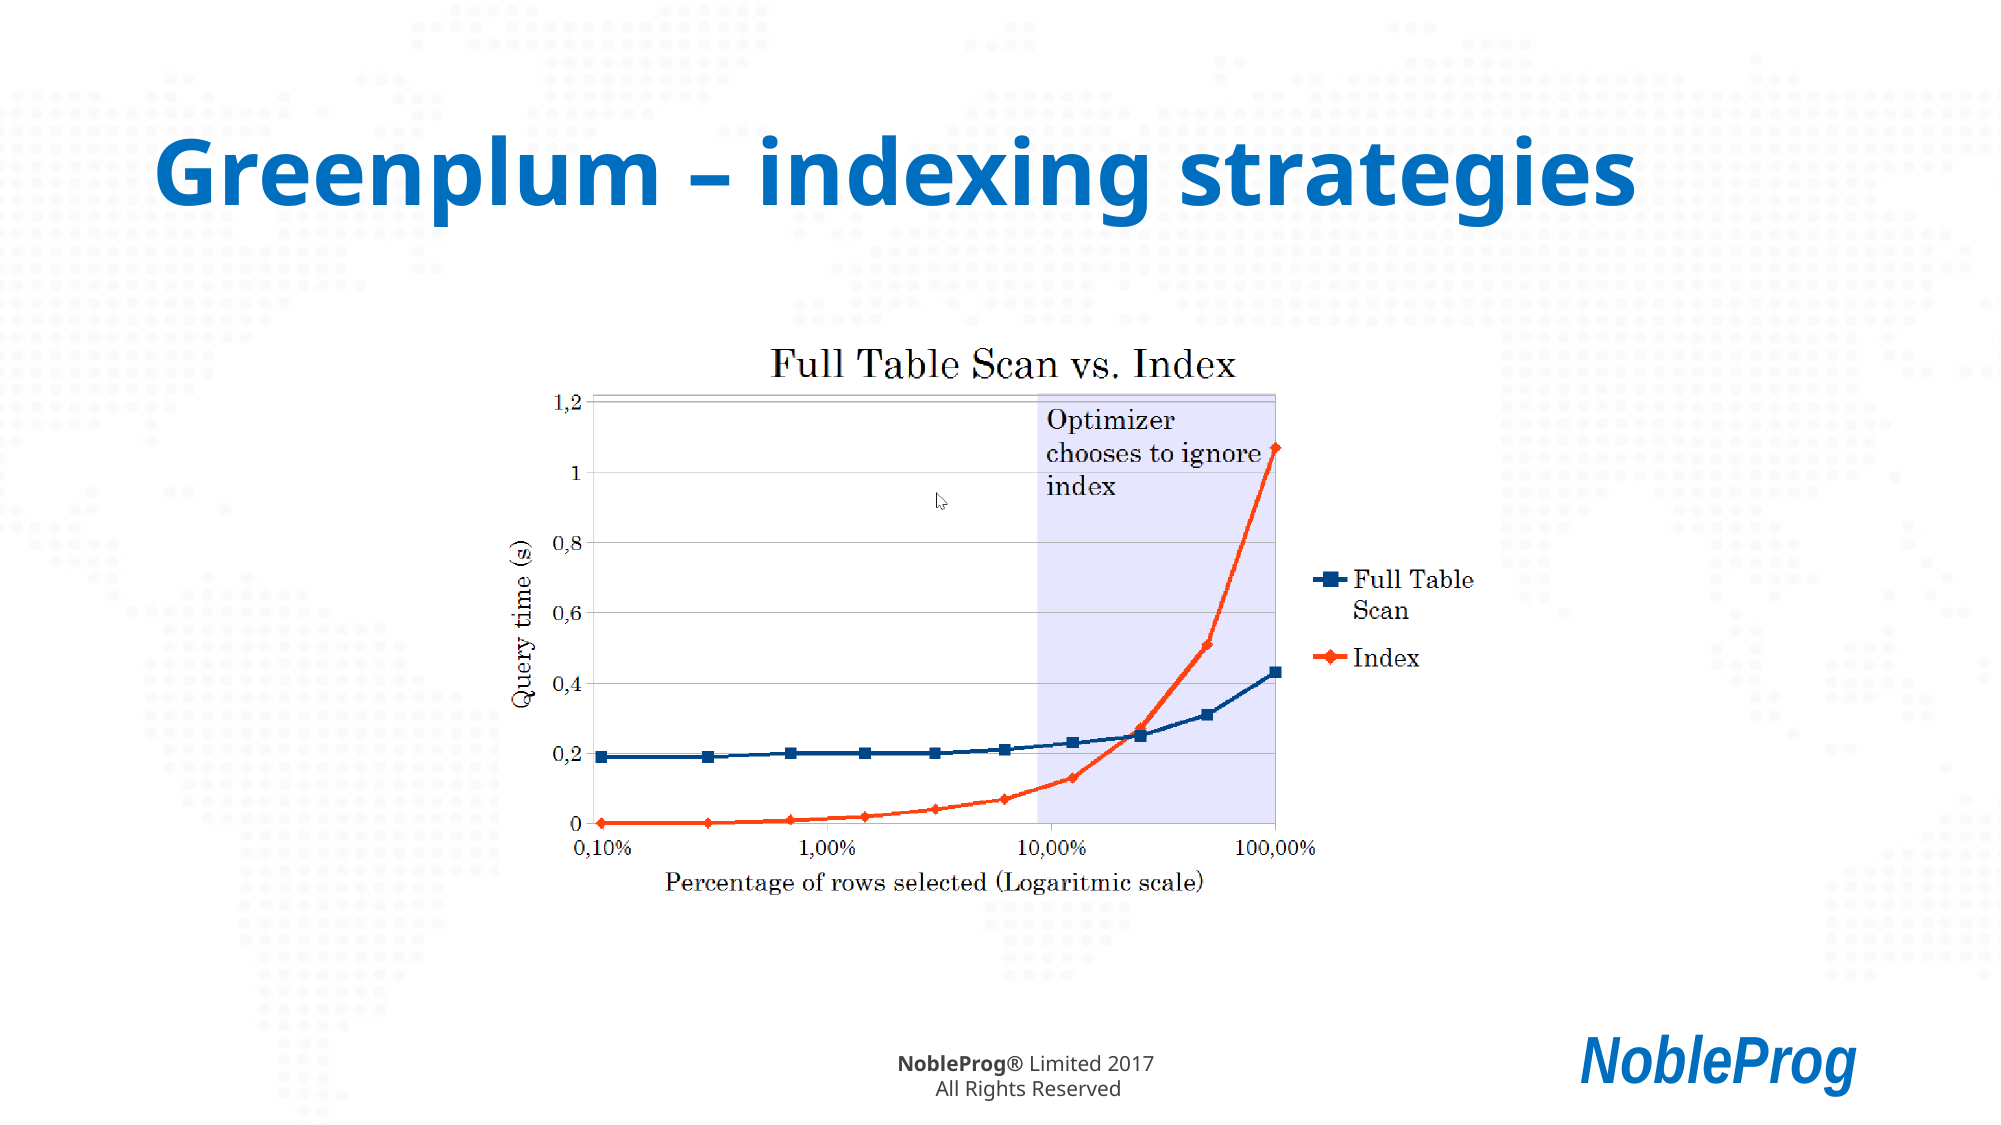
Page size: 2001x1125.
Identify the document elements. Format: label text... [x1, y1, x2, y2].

picture [498, 327, 1501, 902]
title Greenplum – indexing strategies [137, 59, 1863, 278]
